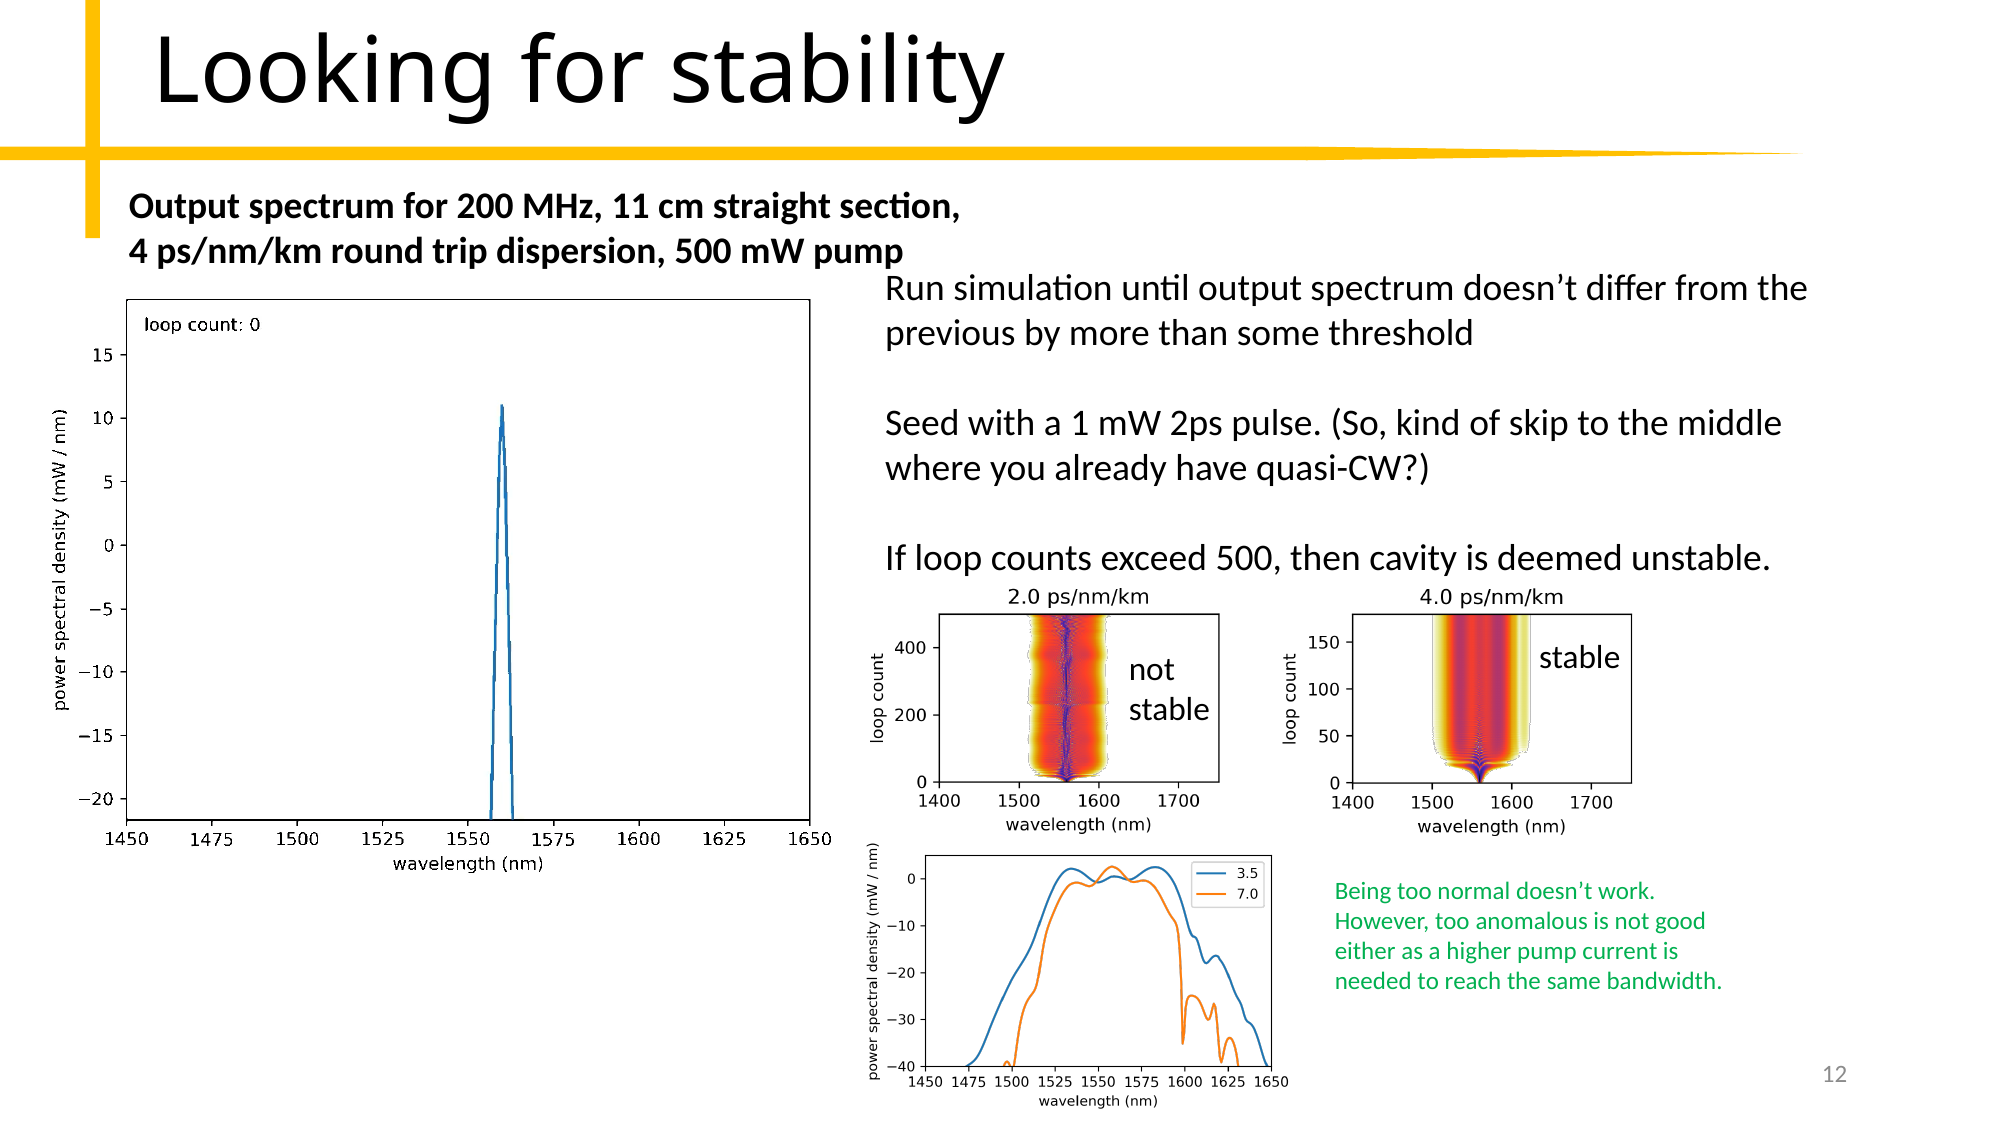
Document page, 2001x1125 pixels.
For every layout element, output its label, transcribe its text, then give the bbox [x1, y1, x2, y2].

picture [851, 840, 1304, 1125]
slide_number 12 [1412, 1042, 1863, 1103]
text_box Output spectrum for 200 MHz, 11 cm straight section, 4 ps/nm/km round trip dispersion, 500 mW pump [114, 173, 988, 279]
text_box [31, 279, 852, 895]
text_box Being too normal doesn’t work. However, too anomalous is not good either as a higher pump current is needed to reach the same bandwidth. [1320, 867, 1770, 1002]
title Looking for stability [137, 0, 1863, 147]
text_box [851, 570, 1263, 840]
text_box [1263, 570, 1685, 856]
text_box Run simulation until output spectrum doesn’t differ from the previous by more than some threshold Seed with a 1 mW 2ps pulse. (So, kind of skip to the middle where you already have quasi-CW?) If loop counts exceed 500, then cavity is deemed unstable. [870, 255, 1886, 586]
